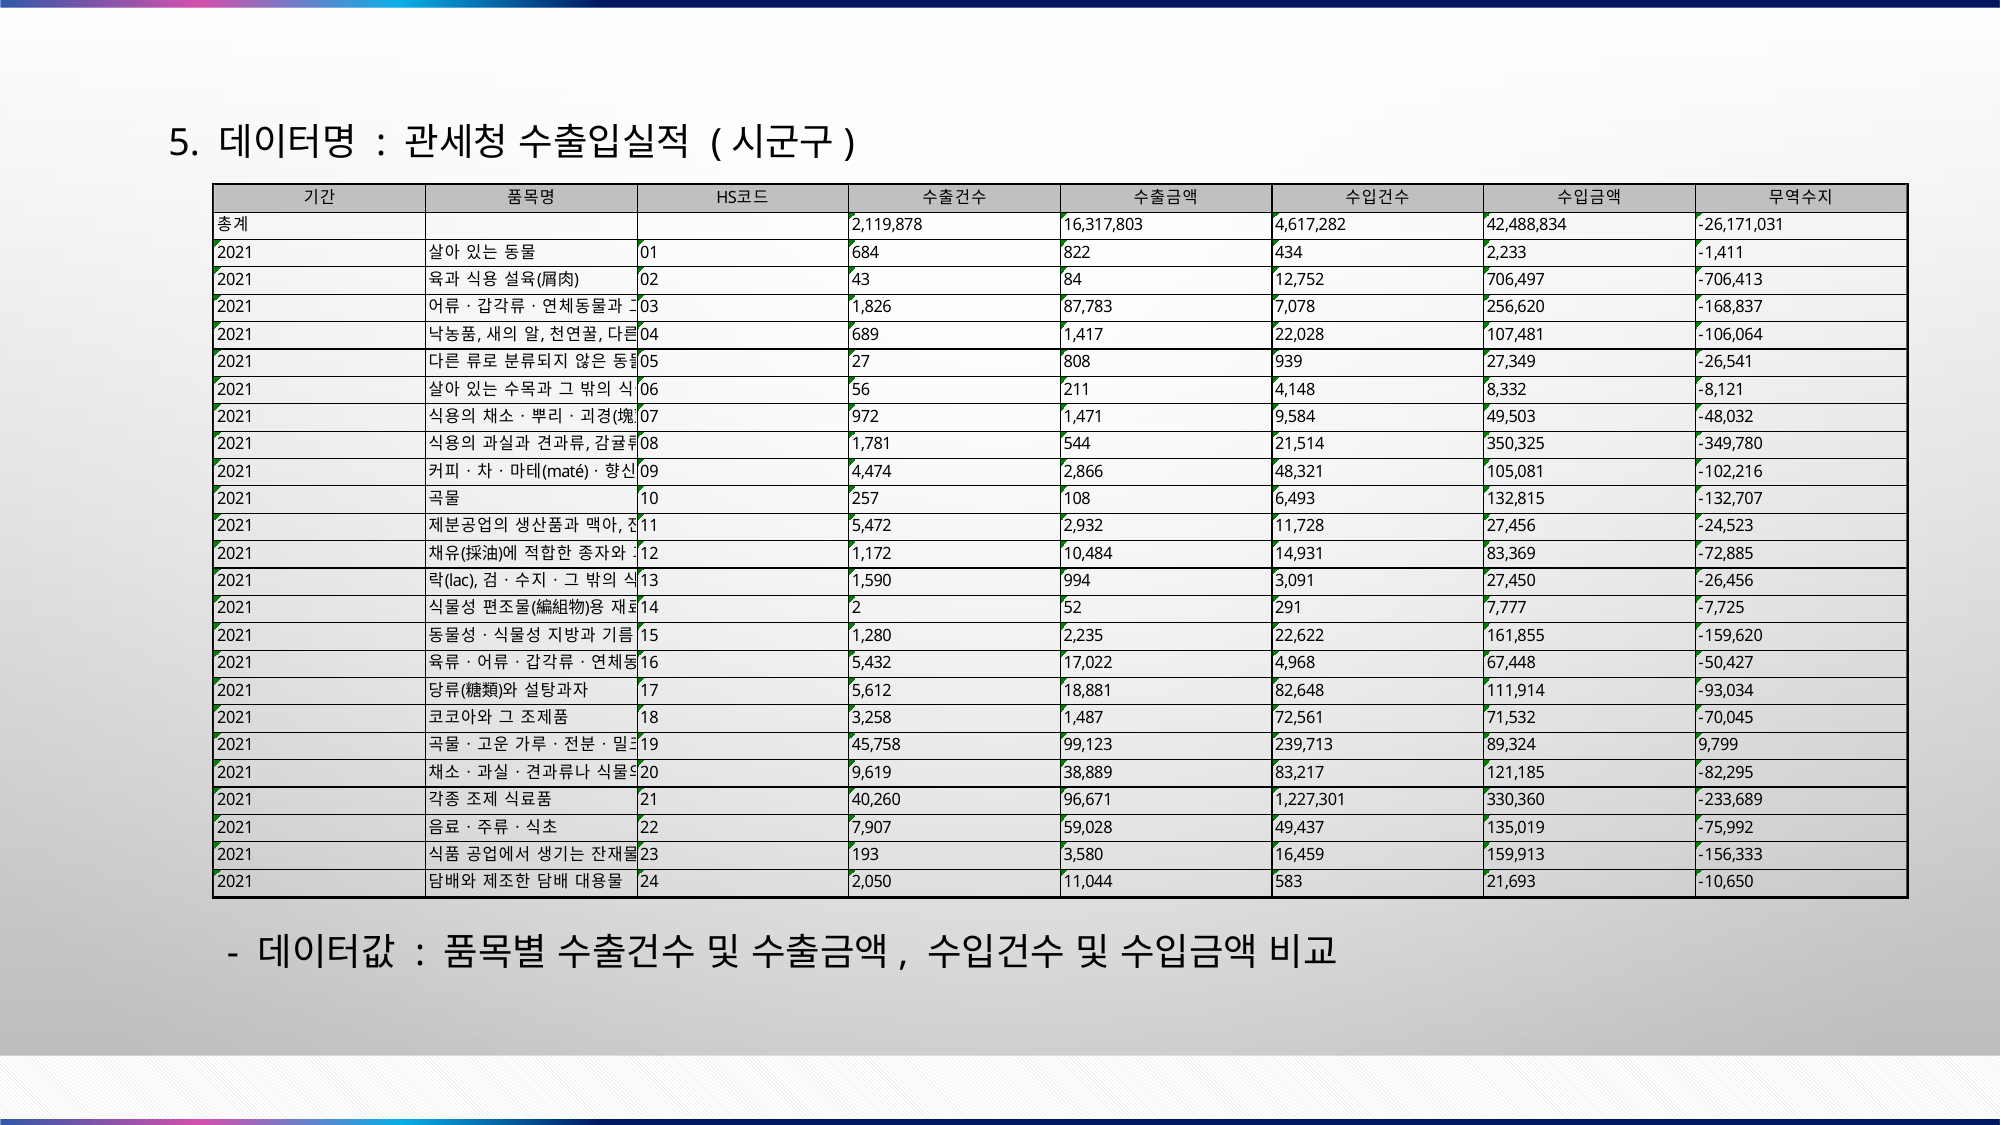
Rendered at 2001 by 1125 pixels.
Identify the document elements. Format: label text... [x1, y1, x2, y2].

text_box 5. 데이터명 : 관세청 수출입실적 (시군구) - 데이터값 : 품목별 수출건수 및 수출금액, 수입건수 및 수입금액 비교 [153, 110, 1884, 980]
picture [0, 1119, 390, 1125]
picture [0, 0, 2000, 1055]
picture [471, 1119, 2000, 1125]
